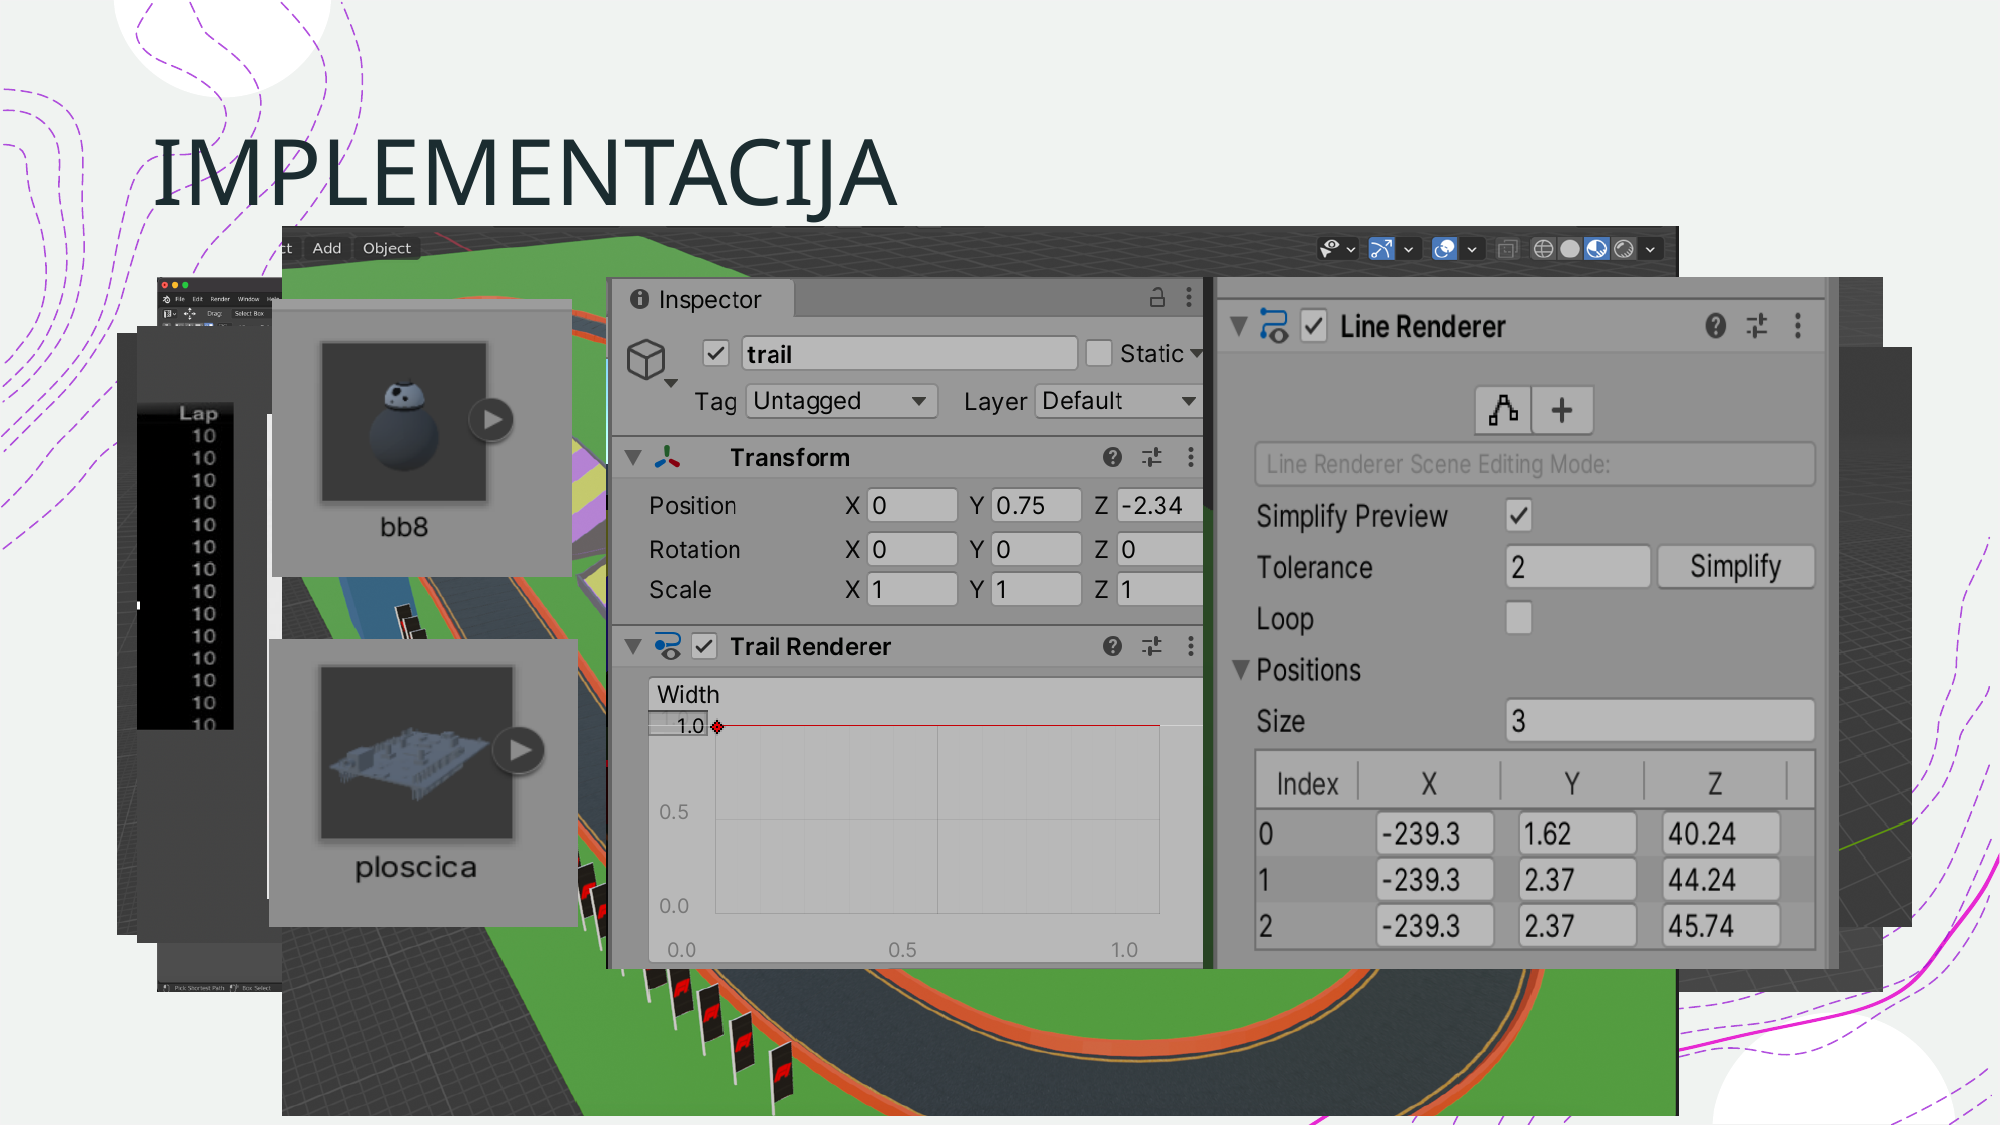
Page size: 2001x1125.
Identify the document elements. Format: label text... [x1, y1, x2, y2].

picture [117, 226, 1912, 1116]
title IMPLEMENTACIJA [137, 59, 1863, 278]
